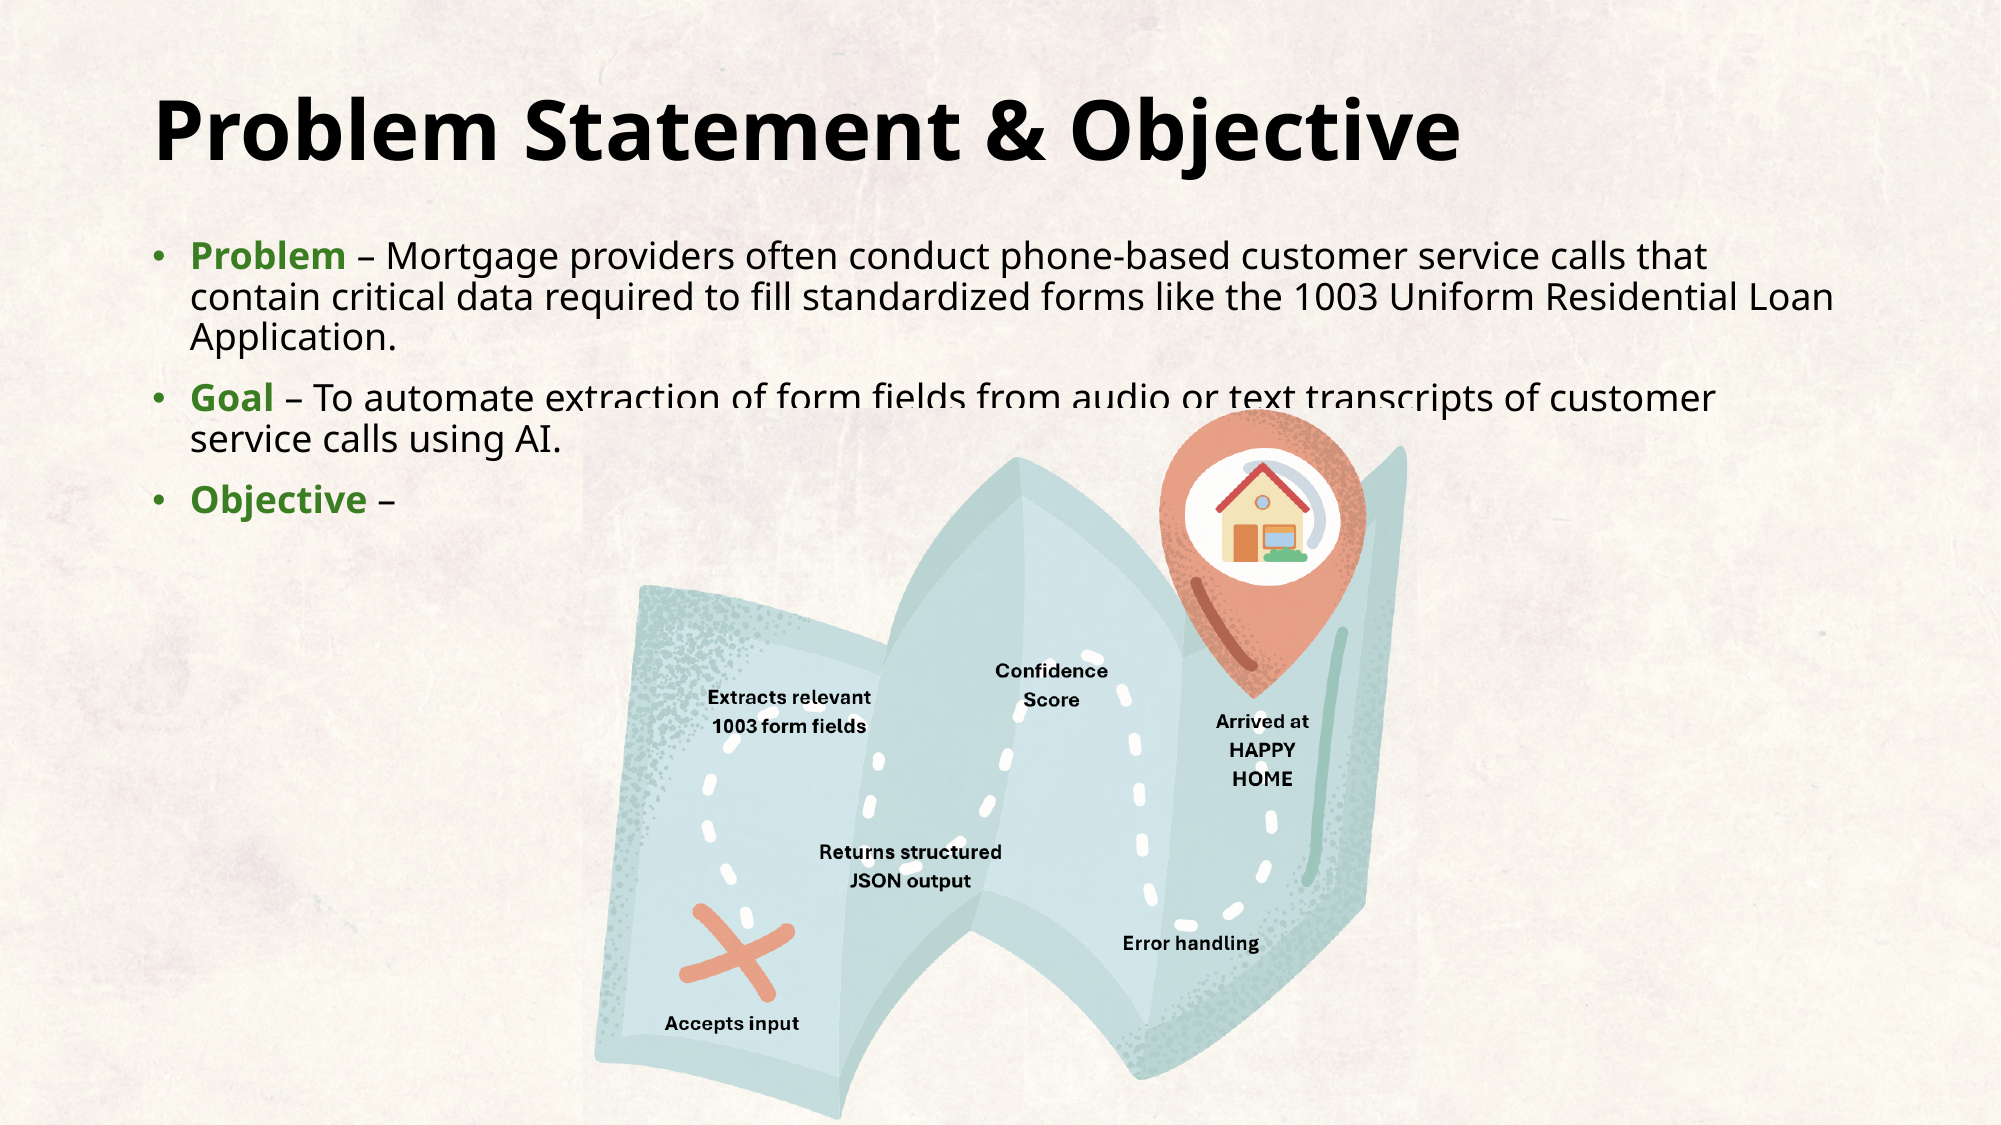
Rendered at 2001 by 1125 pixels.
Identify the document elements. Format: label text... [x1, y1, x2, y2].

picture [0, 0, 2001, 1125]
title Problem Statement & Objective [137, 53, 1863, 214]
list Problem – Mortgage providers often conduct phone-based customer service calls that contain critical data required to fill standardized forms like the 1003 Uniform Residential Loan Application. Goal – To automate extraction of form fields from audio or text transcripts of customer service calls using AI. Objective – [137, 229, 1863, 1065]
